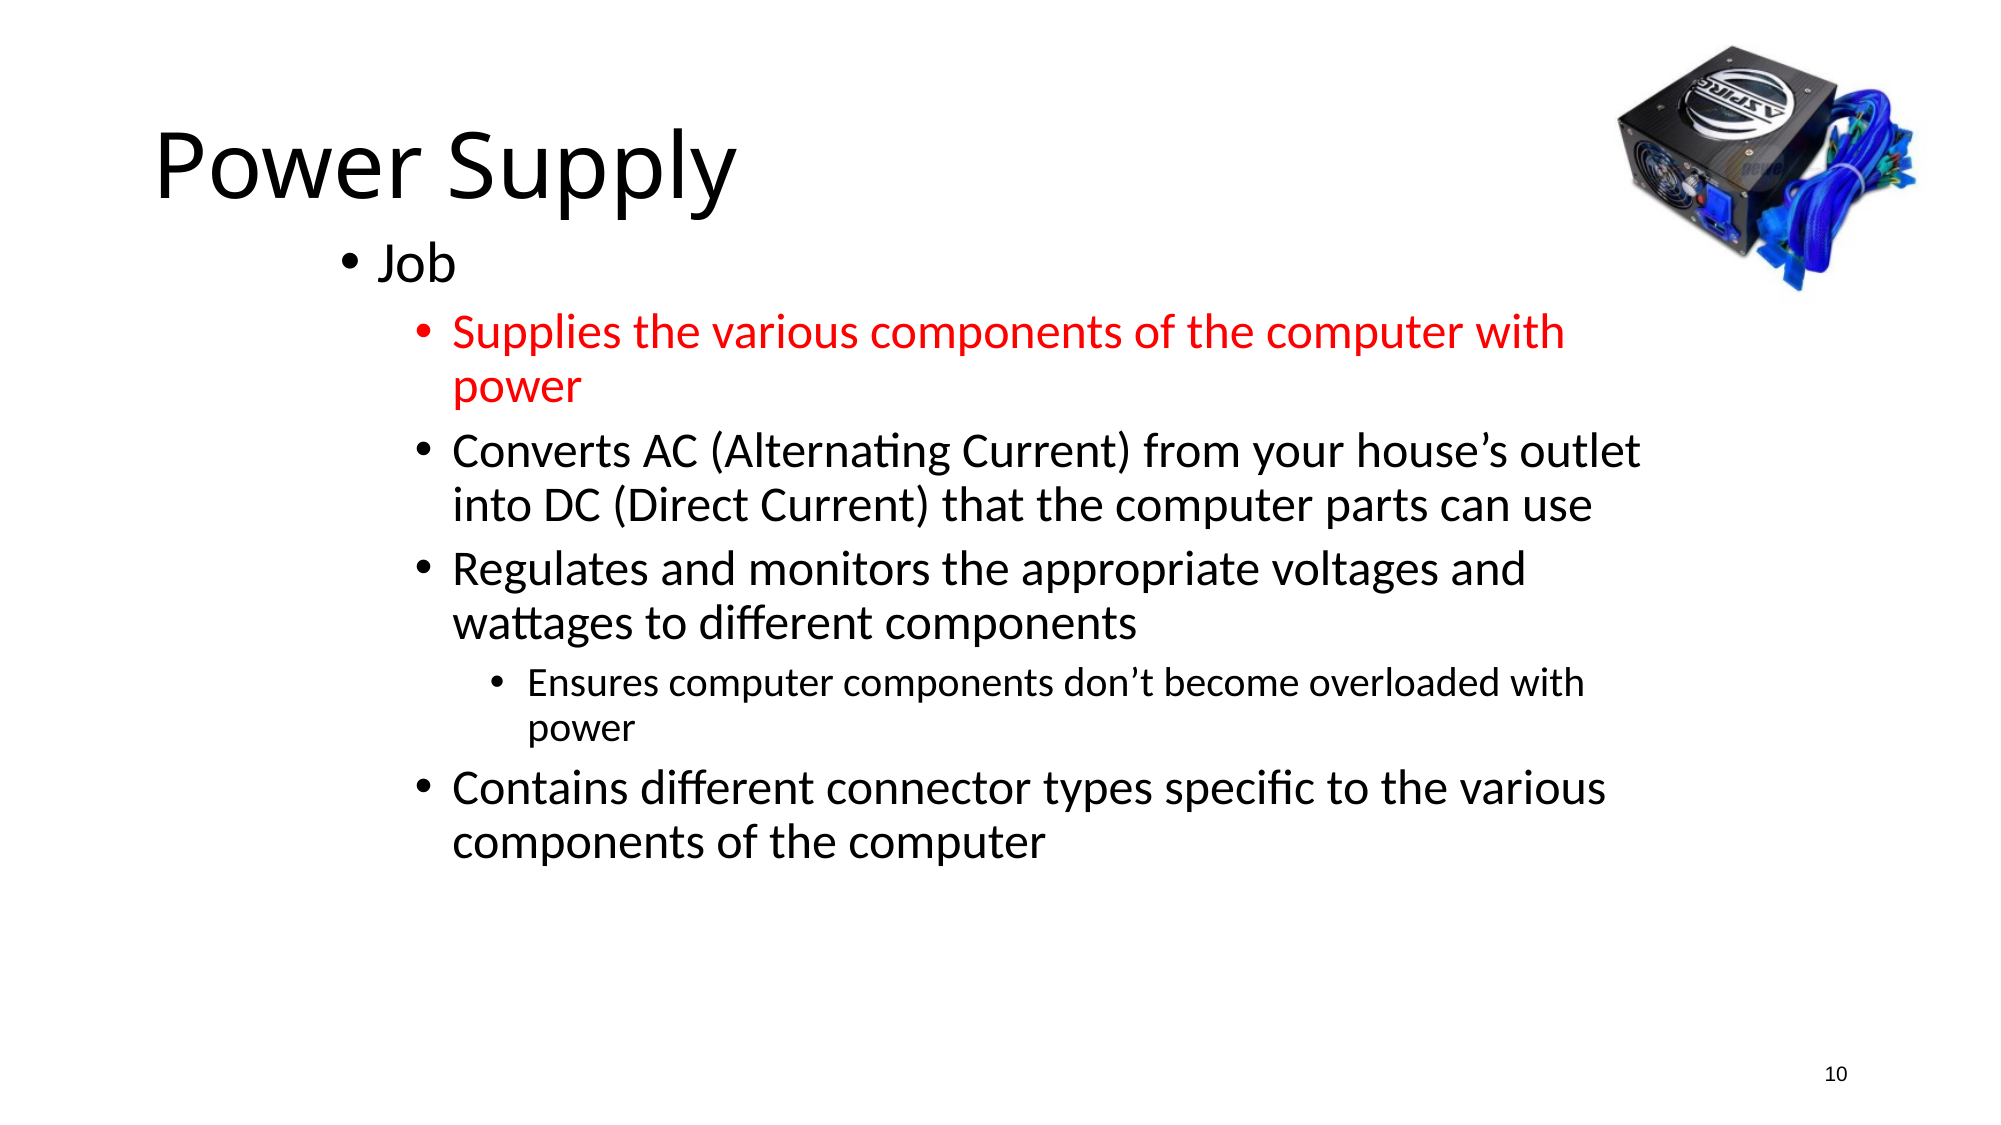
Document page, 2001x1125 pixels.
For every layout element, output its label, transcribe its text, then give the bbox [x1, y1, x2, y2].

title Power Supply [137, 59, 1577, 278]
list Job Supplies the various components of the computer with power Converts AC (Alternating Current) from your house’s outlet into DC (Direct Current) that the computer parts can use Regulates and monitors the appropriate voltages and wattages to different components Ensures computer components don’t become overloaded with power Contains different connector types specific to the various components of the computer [324, 224, 1675, 1013]
slide_number 10 [1412, 1042, 1863, 1103]
picture [1577, 26, 1957, 311]
